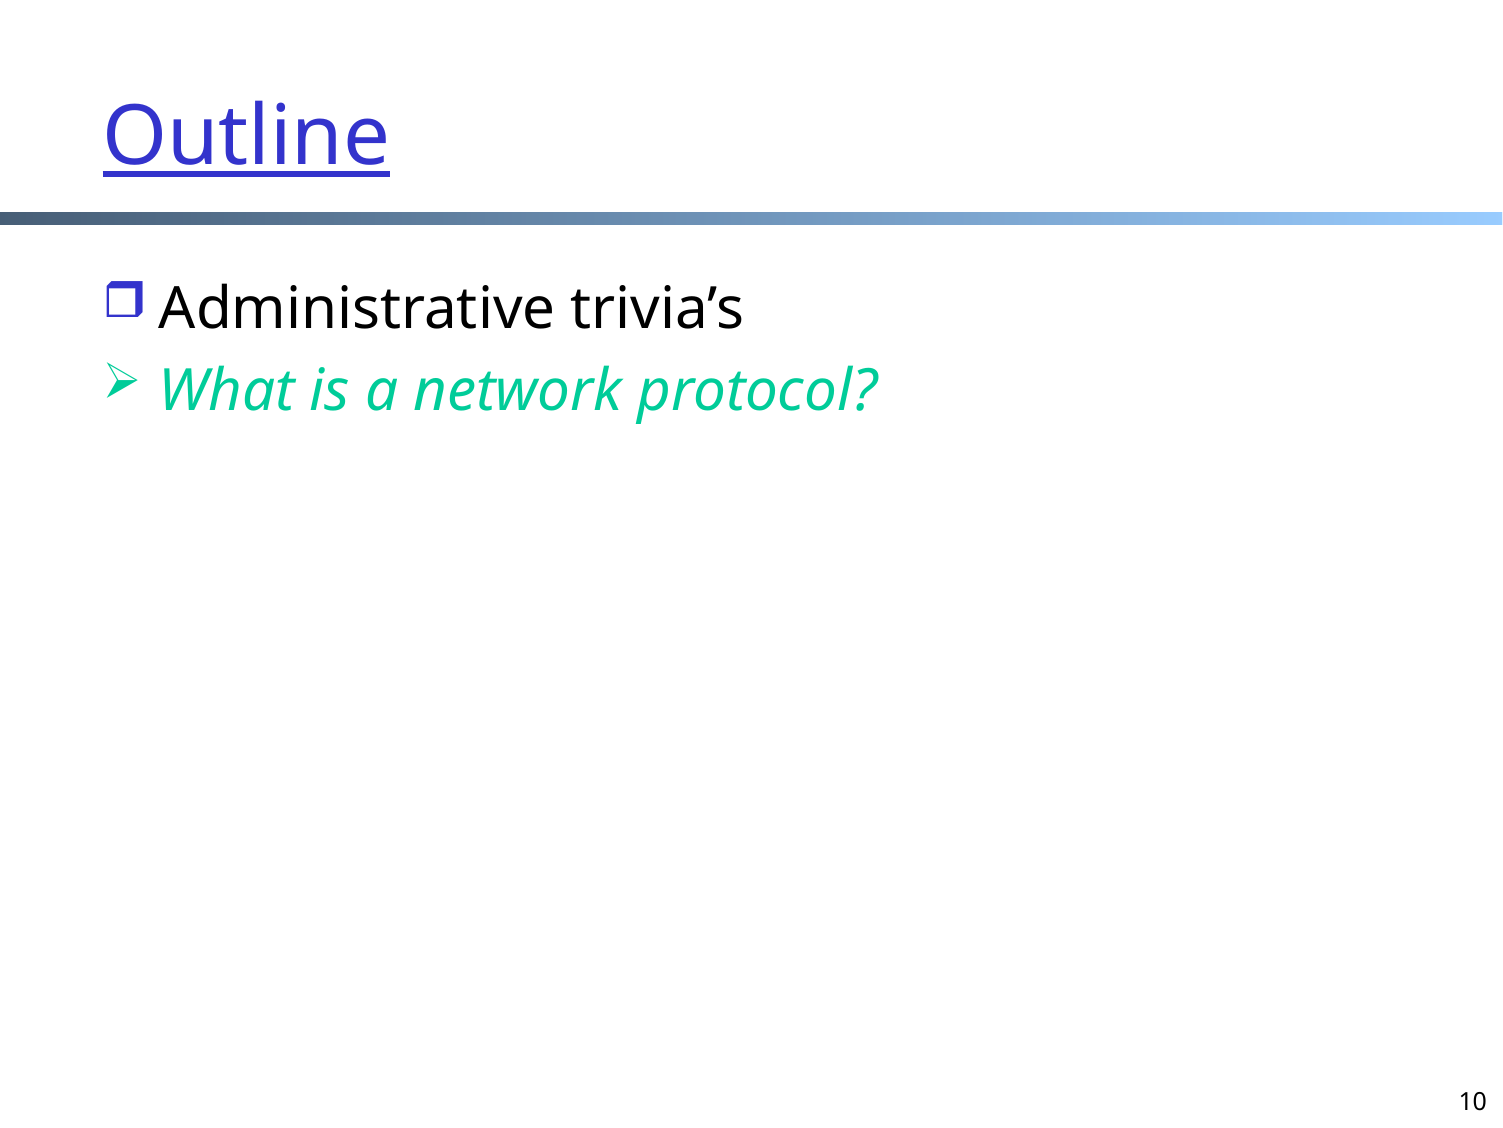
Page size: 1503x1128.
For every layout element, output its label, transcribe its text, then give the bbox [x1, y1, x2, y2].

list Administrative trivia’s What is a network protocol? [87, 263, 1365, 1027]
slide_number 10 [1151, 1051, 1503, 1128]
title Outline [87, 37, 1365, 226]
